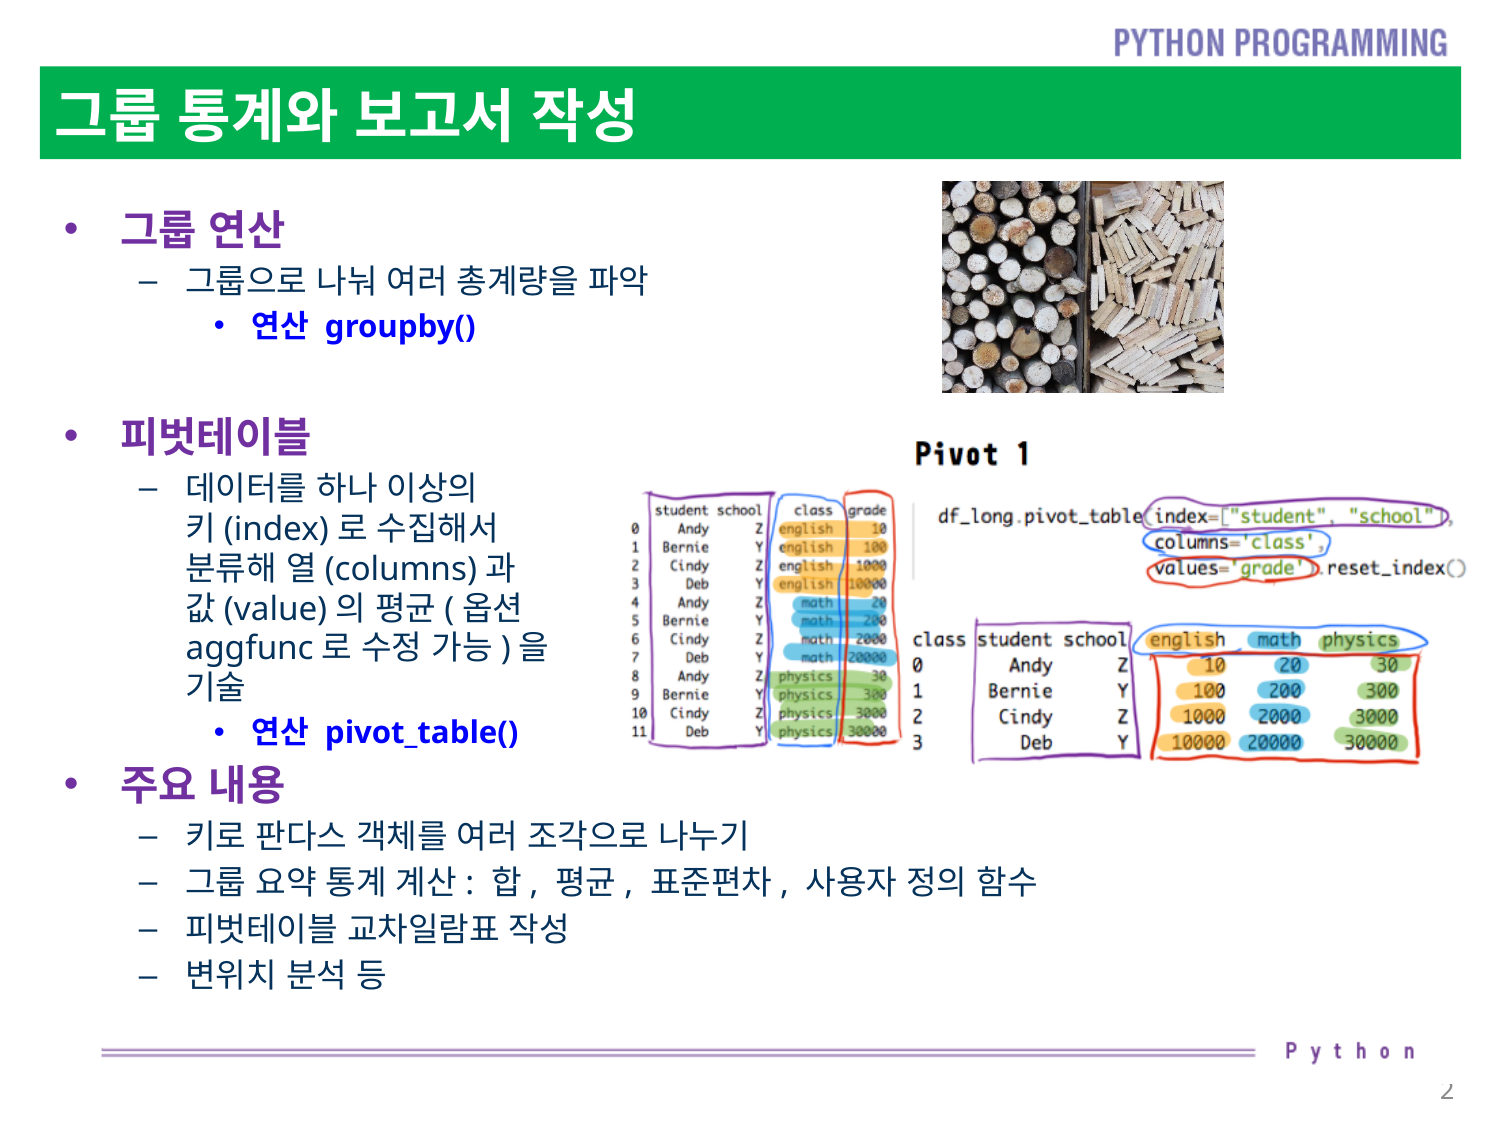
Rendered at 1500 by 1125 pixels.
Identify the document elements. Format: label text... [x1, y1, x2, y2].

picture [1106, 13, 1462, 66]
title 그룹 통계와 보고서 작성 [39, 76, 1444, 152]
picture [18, 1020, 1483, 1084]
slide_number 2 [1119, 1071, 1470, 1112]
picture [942, 181, 1224, 394]
picture [607, 417, 1481, 796]
list 그룹 연산 그룹으로 나눠 여러 총계량을 파악 연산 groupby() 피벗테이블 데이터를 하나 이상의 키(index)로 수집해서 분류해 열(columns)과 값(value)의 평균(옵션 aggfunc로 수정 가능)을 기술 연산 pivot_table() 주요 내용 키로 판다스 객체를 여러 조각으로 나누기 그룹 요약 통계 계산: 합, 평균, 표준편차, 사용자 정의 함수 피벗테이블 교차일람표 작성 변위치 분석 등 [48, 195, 1461, 1041]
